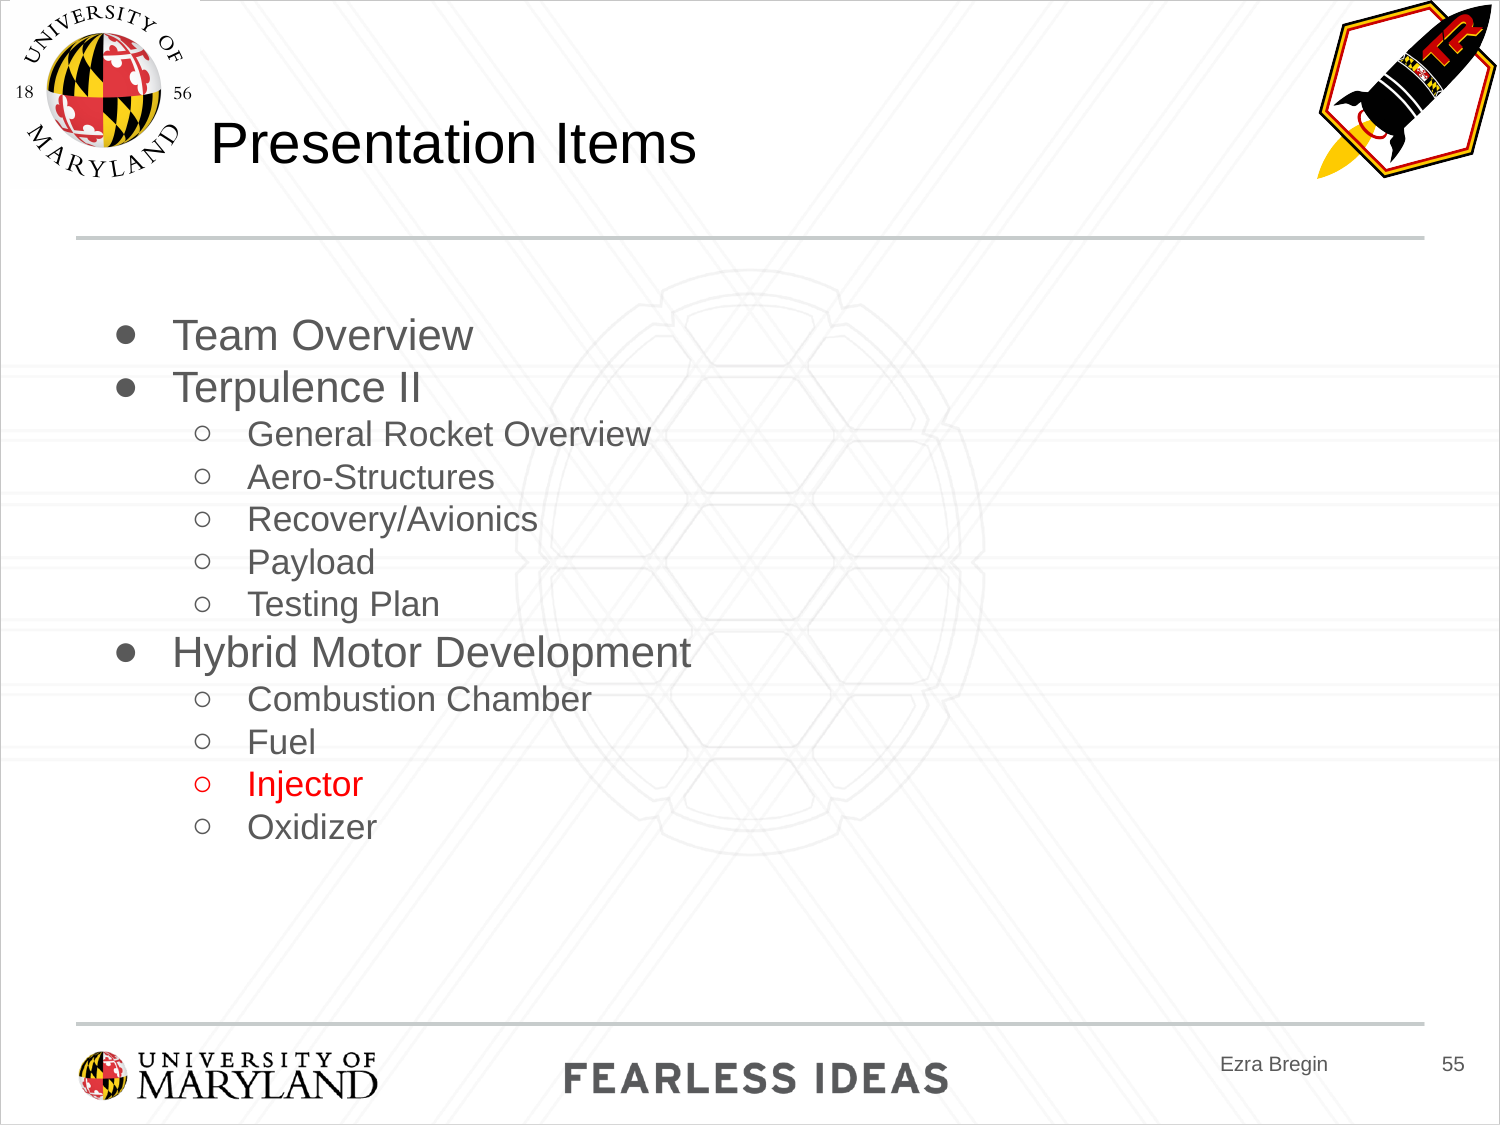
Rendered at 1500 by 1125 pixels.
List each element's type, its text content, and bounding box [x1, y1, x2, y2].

slide_number 55 [1389, 1019, 1480, 1106]
slide_number Ezra Bregin [1199, 1029, 1445, 1097]
list Team Overview Terpulence II General Rocket Overview Aero-Structures Recovery/Avionics Payload Testing Plan Hybrid Motor Development Combustion Chamber Fuel Injector Oxidizer [7, 205, 1405, 1037]
title Presentation Items [195, 90, 1419, 216]
picture [0, 0, 1500, 1125]
